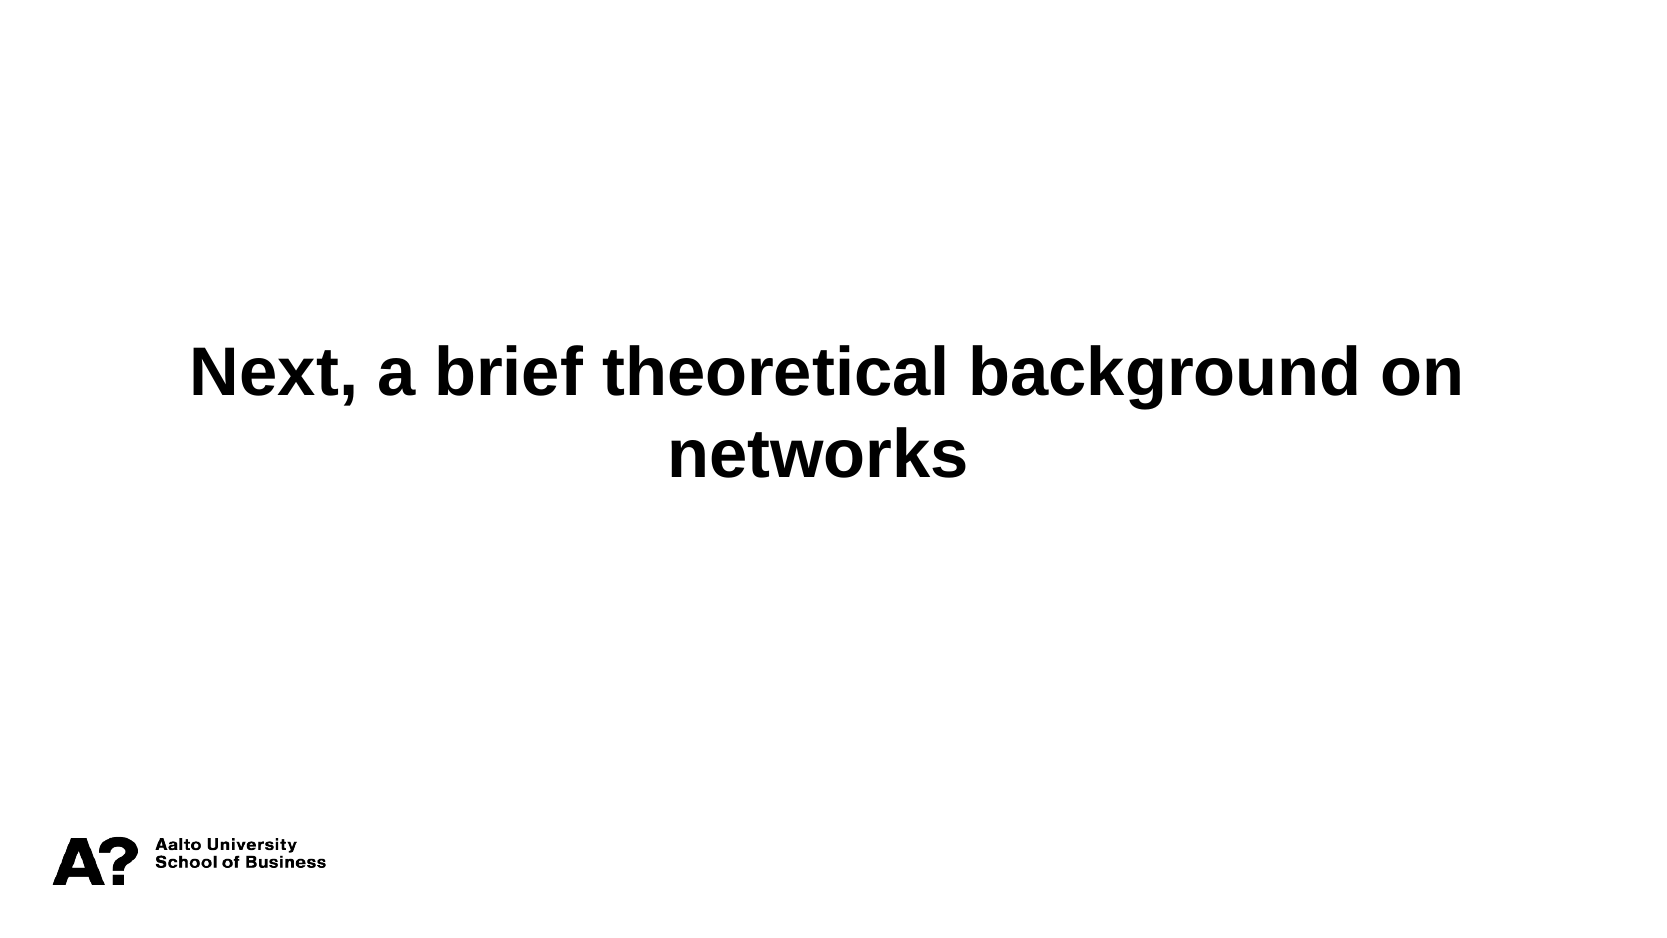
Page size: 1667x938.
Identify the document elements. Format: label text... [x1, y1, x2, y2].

picture [0, 791, 378, 932]
list Next, a brief theoretical background on networks [131, 326, 1525, 576]
